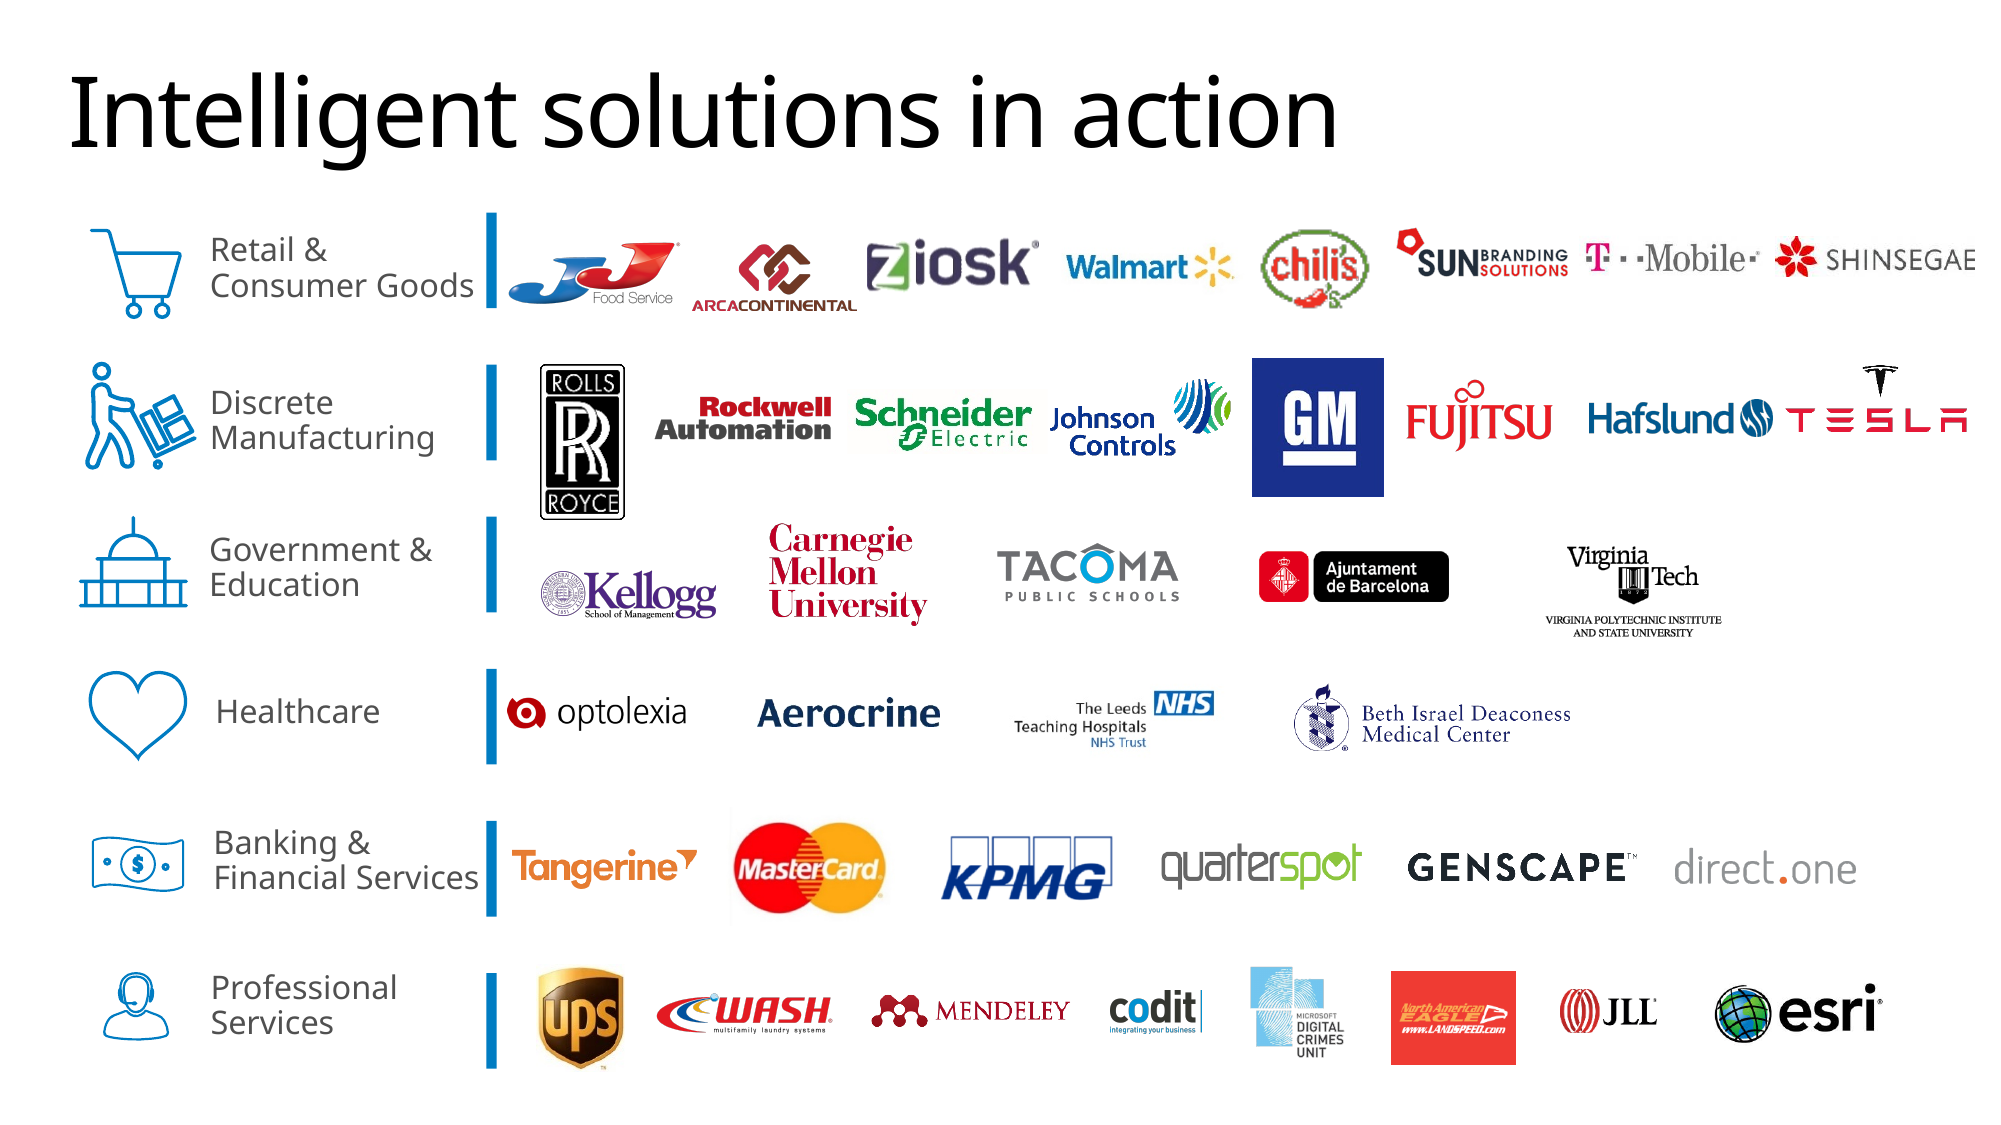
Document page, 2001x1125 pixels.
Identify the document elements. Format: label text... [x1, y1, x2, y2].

picture [650, 393, 835, 443]
picture [647, 988, 847, 1043]
picture [1259, 551, 1450, 602]
text_box [88, 670, 188, 762]
picture [1293, 683, 1571, 752]
picture [1252, 358, 1384, 497]
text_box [486, 212, 497, 1069]
picture [1588, 398, 1773, 437]
picture [1401, 376, 1557, 455]
picture [1774, 236, 1976, 277]
picture [900, 813, 1152, 911]
picture [511, 847, 697, 891]
picture [757, 697, 940, 727]
text_box [92, 361, 112, 381]
text_box Banking & Financial Services [213, 811, 485, 912]
picture [1777, 325, 1976, 473]
title Intelligent solutions in action [44, 47, 1957, 196]
picture [720, 807, 899, 927]
text_box [85, 382, 197, 470]
text_box Healthcare [215, 662, 486, 764]
picture [866, 232, 1039, 297]
text_box Retail & Consumer Goods [209, 218, 481, 320]
picture [1408, 853, 1637, 882]
picture [1110, 990, 1202, 1034]
text_box [89, 228, 182, 320]
picture [847, 374, 1234, 460]
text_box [91, 836, 185, 893]
text_box Government & Education [208, 517, 481, 619]
picture [500, 236, 690, 309]
picture [1393, 221, 1764, 303]
picture [1051, 192, 1386, 341]
picture [978, 659, 1229, 785]
text_box Discrete Manufacturing [209, 371, 481, 472]
picture [769, 523, 928, 627]
picture [1155, 798, 1369, 909]
picture [1667, 833, 1859, 899]
picture [867, 988, 1073, 1030]
picture [535, 964, 625, 1072]
picture [539, 364, 625, 521]
picture [989, 538, 1187, 603]
picture [1560, 989, 1657, 1033]
picture [1391, 970, 1516, 1065]
text_box [78, 515, 188, 608]
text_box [102, 971, 170, 1041]
text_box Professional Services [210, 955, 482, 1057]
picture [1246, 964, 1347, 1060]
picture [541, 568, 721, 619]
picture [1694, 968, 1897, 1059]
picture [691, 222, 858, 333]
picture [506, 696, 687, 731]
picture [1541, 544, 1726, 639]
